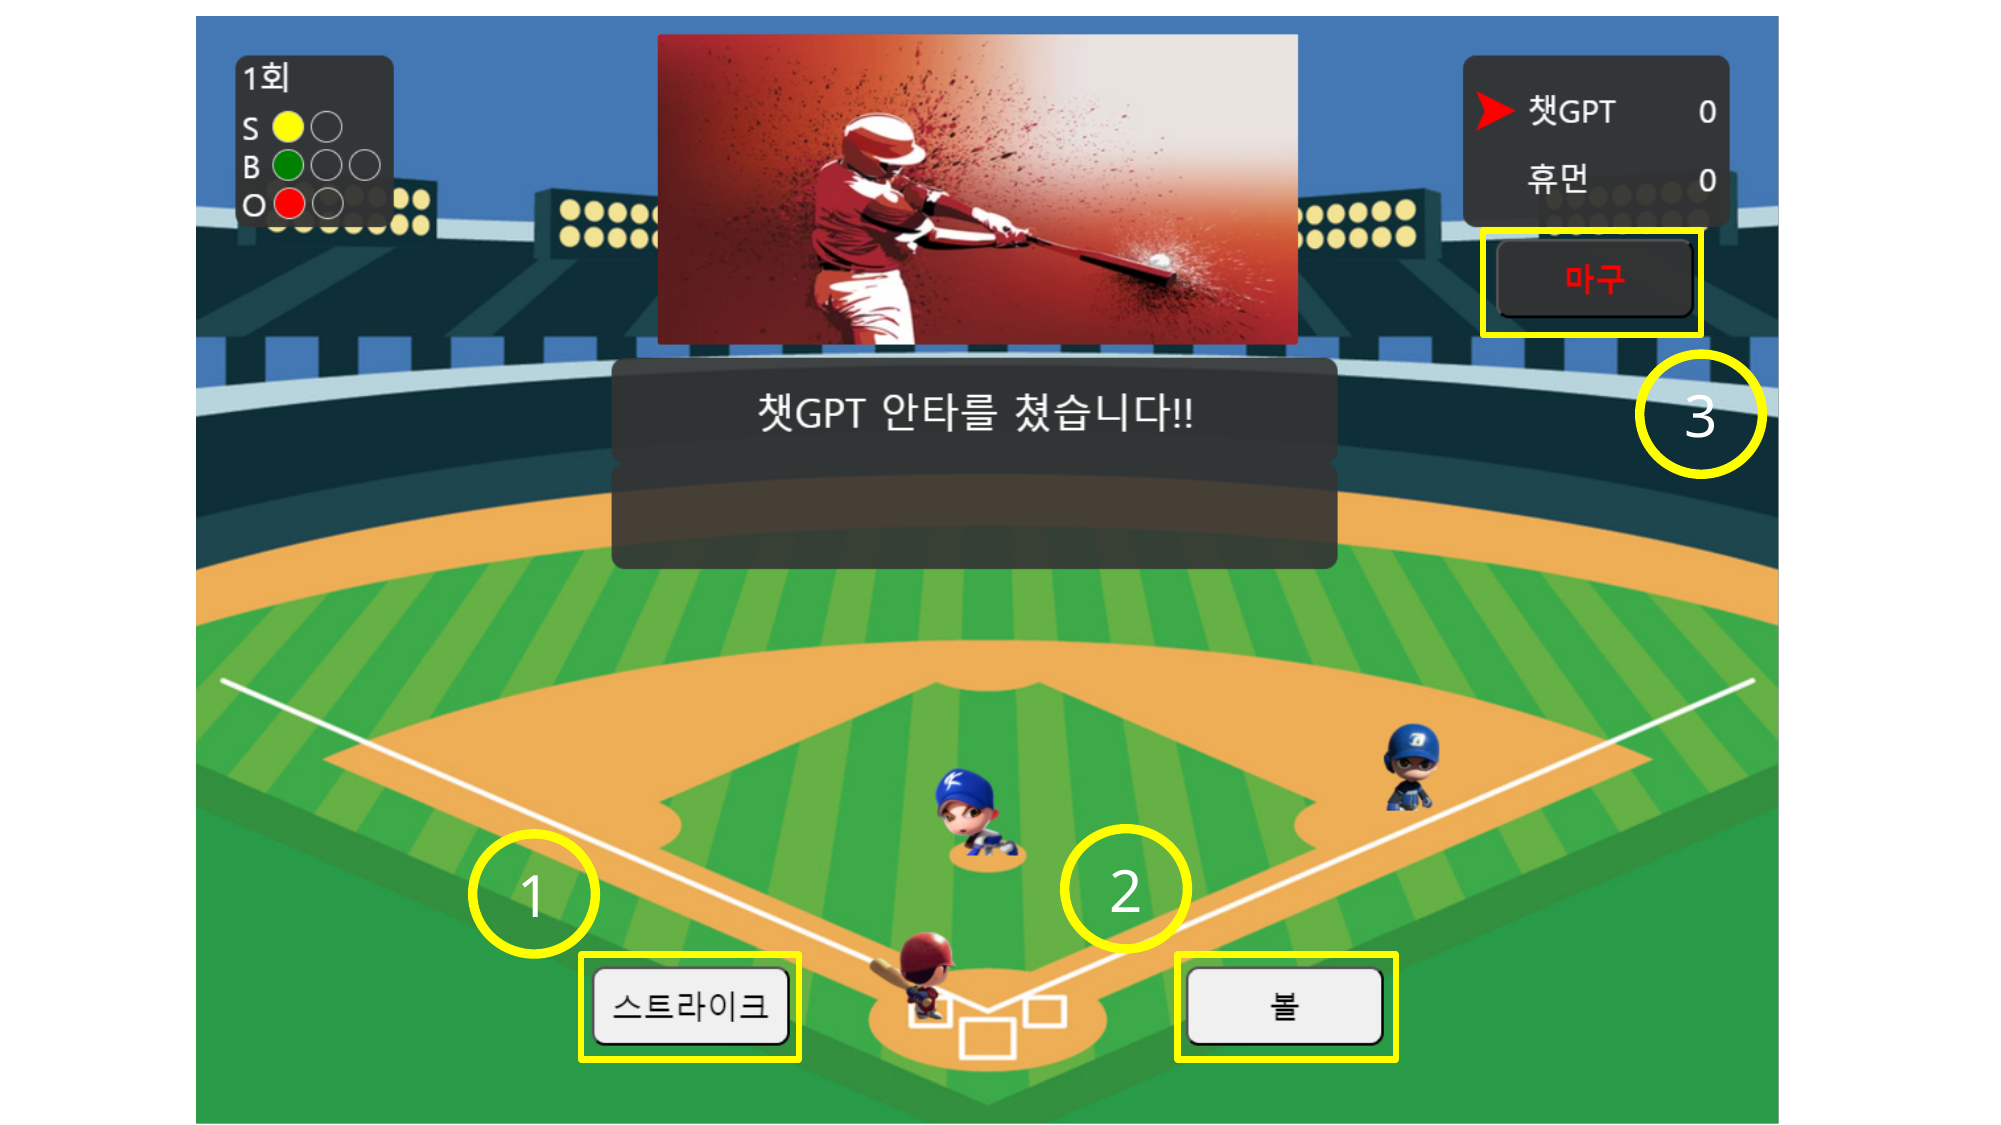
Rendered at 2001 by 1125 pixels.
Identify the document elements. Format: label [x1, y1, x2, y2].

picture [196, 16, 1780, 1125]
